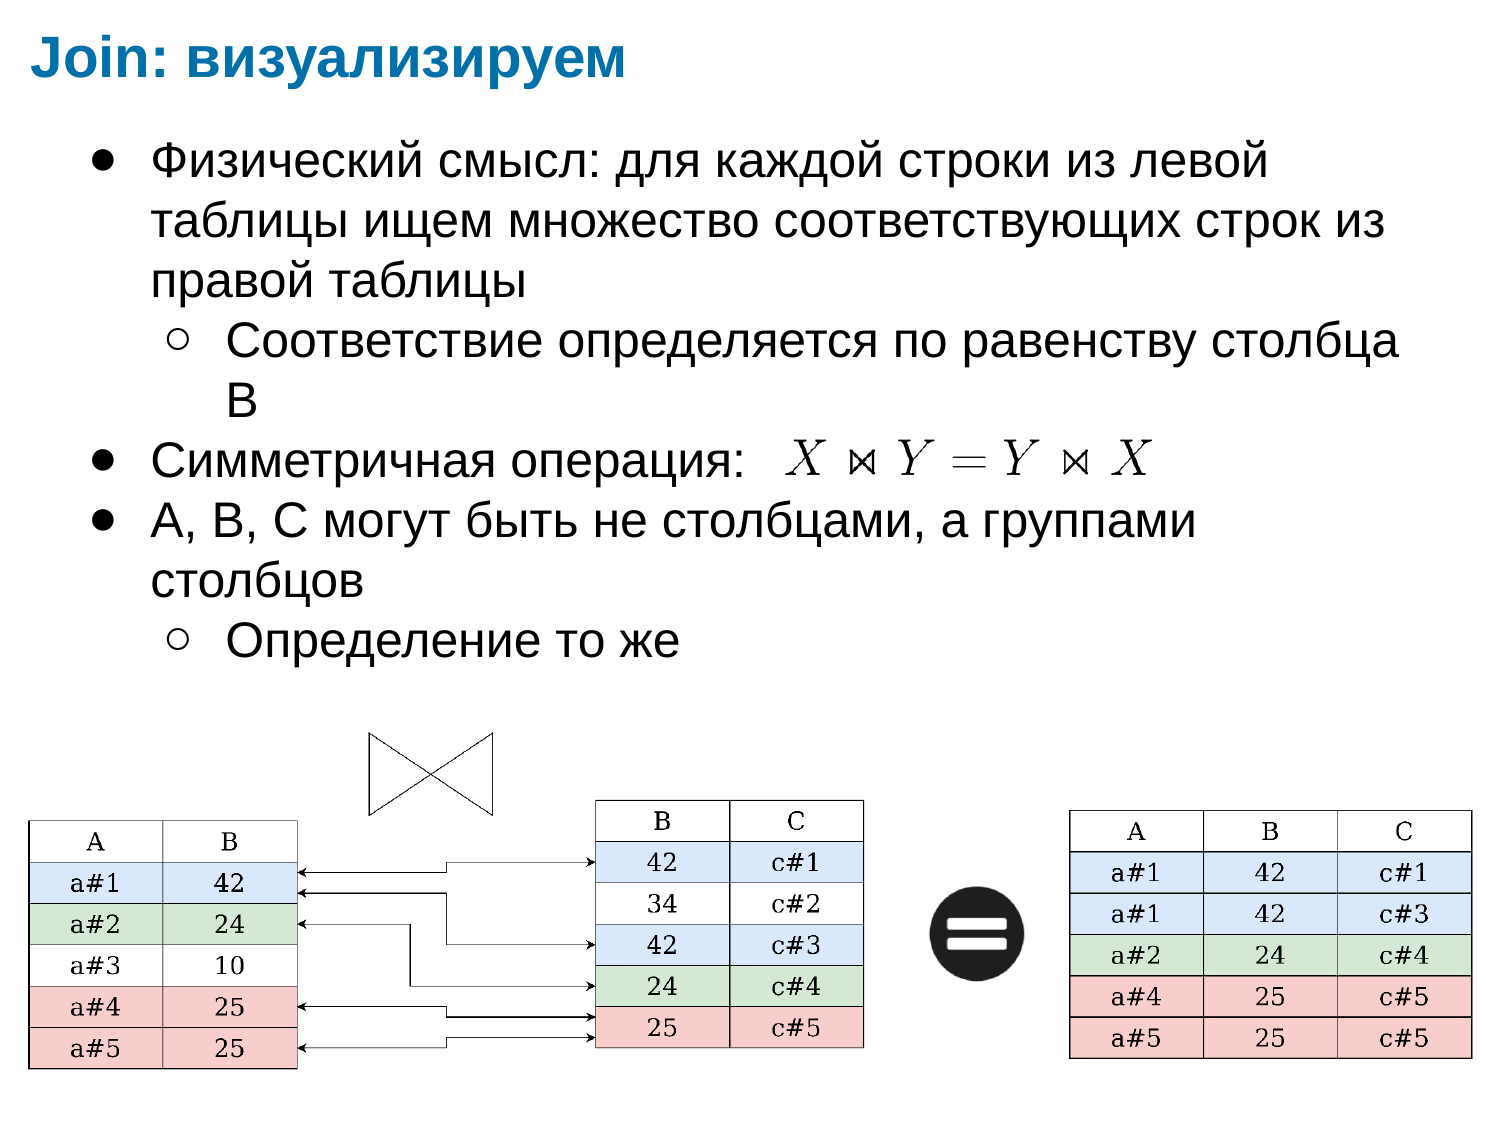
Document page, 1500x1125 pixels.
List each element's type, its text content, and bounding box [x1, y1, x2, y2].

text_box Физический смысл: для каждой строки из левой таблицы ищем множество соответствующих строк из правой таблицы Соответствие определяется по равенству столбца B Симметричная операция: A, B, C могут быть не столбцами, а группами столбцов Определение то же [60, 112, 1440, 683]
picture [768, 420, 1194, 495]
picture [22, 727, 1478, 1076]
title Join: визуализируем [30, 19, 1470, 93]
